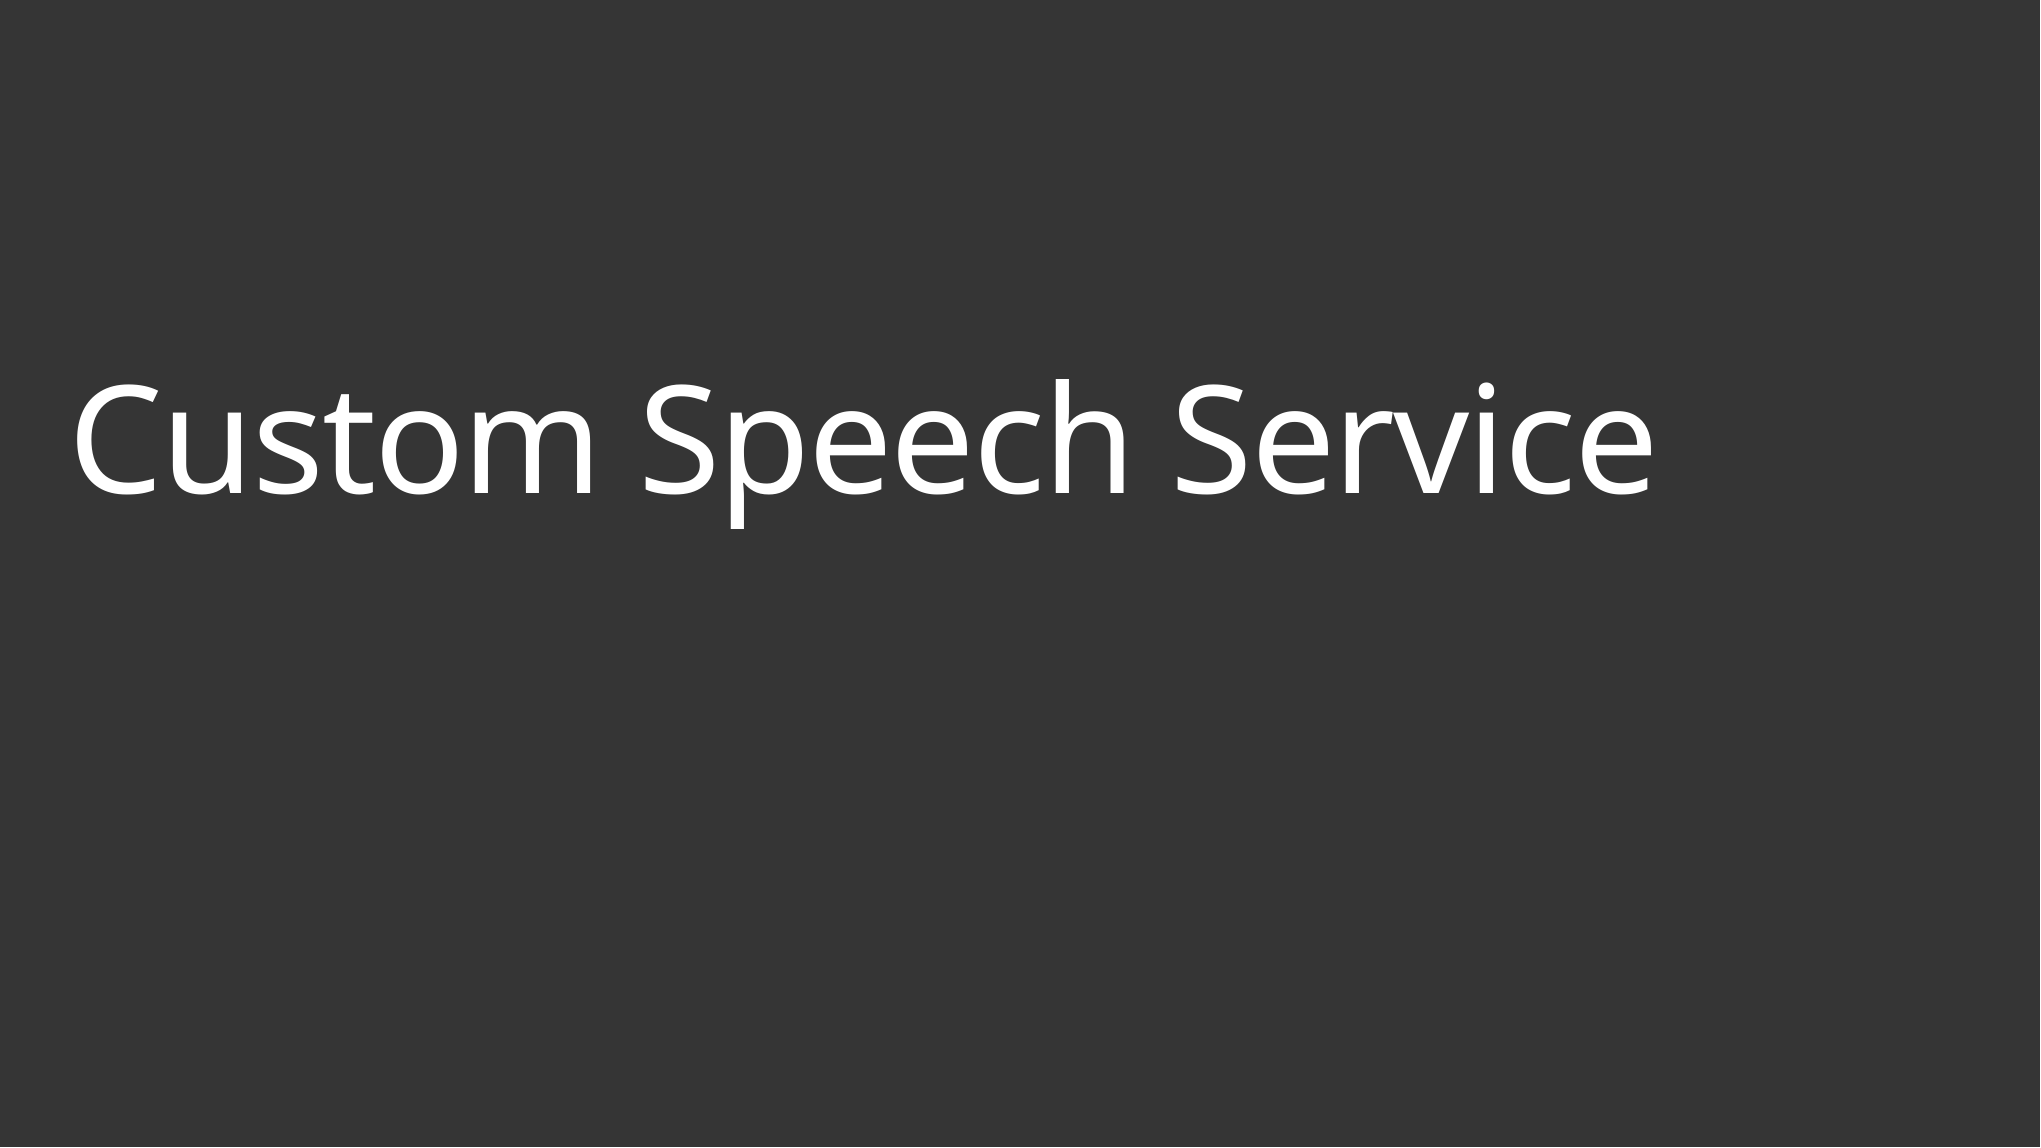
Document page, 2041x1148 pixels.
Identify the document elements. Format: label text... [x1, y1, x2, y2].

title Custom Speech Service [45, 348, 1996, 543]
